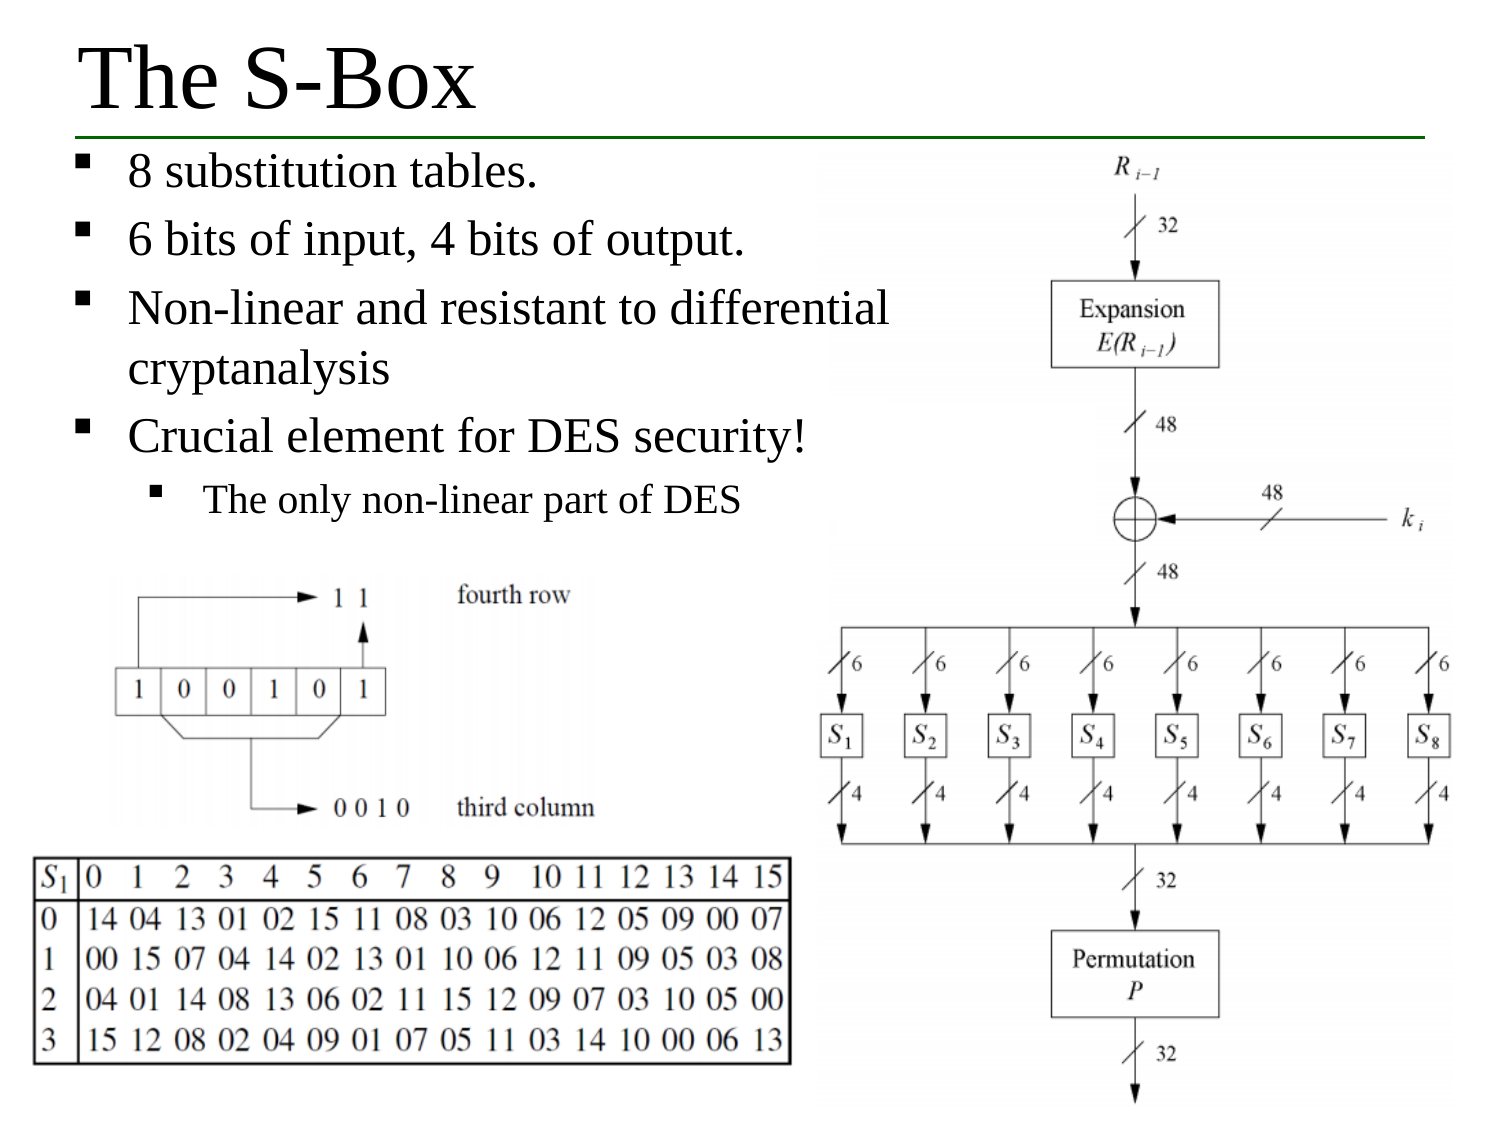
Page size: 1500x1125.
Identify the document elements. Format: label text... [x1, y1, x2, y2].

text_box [26, 573, 802, 1075]
text_box 8 substitution tables. 6 bits of input, 4 bits of output. Non-linear and resistant to differential cryptanalysis Crucial element for DES security! The only non-linear part of DES [69, 128, 914, 522]
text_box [774, 137, 1472, 1116]
title The S-Box [75, 14, 1426, 135]
